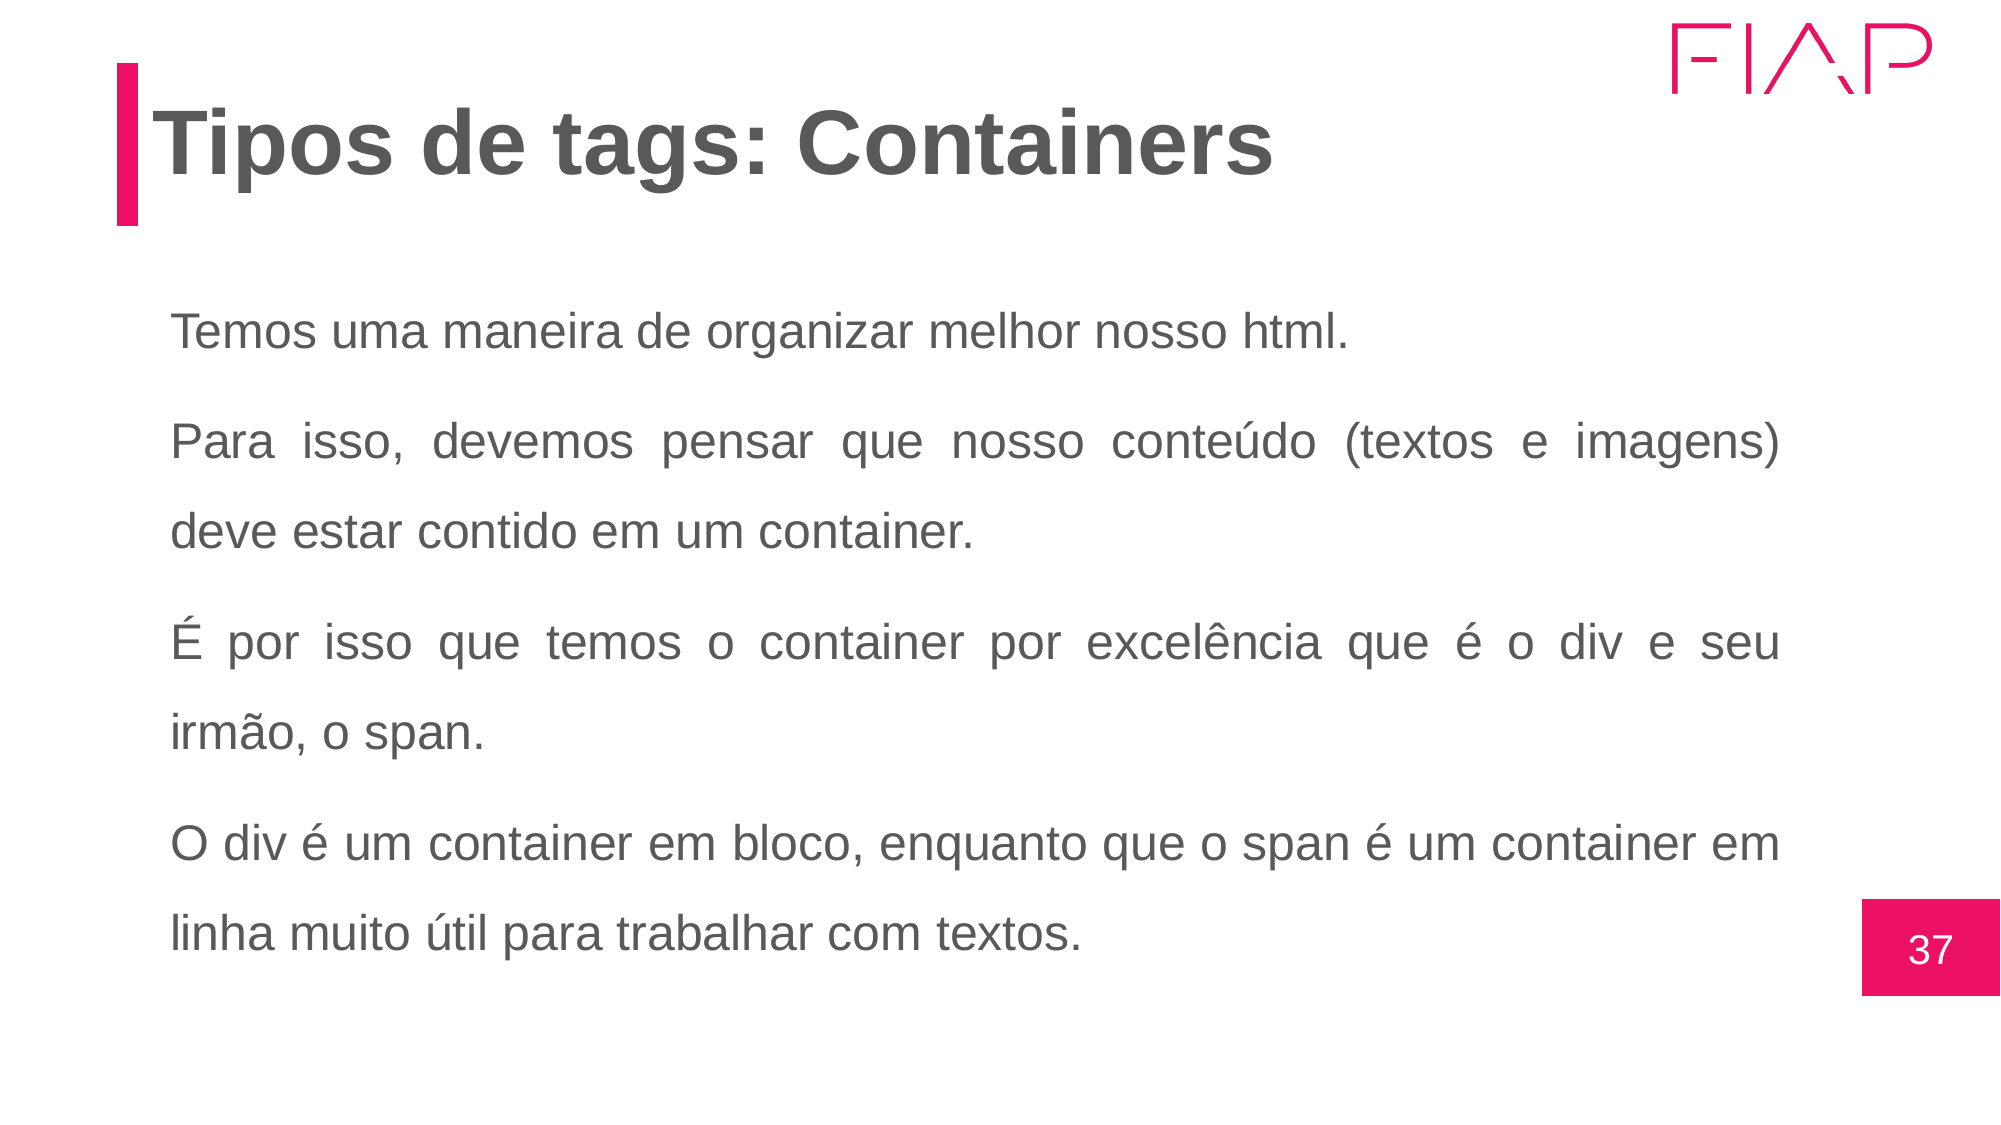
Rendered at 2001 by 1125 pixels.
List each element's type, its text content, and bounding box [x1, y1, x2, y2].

picture [1862, 978, 2000, 996]
text_box Temos uma maneira de organizar melhor nosso html. Para isso, devemos pensar que nosso conteúdo (textos e imagens) deve estar contido em um container. É por isso que temos o container por excelência que é o div e seu irmão, o span. O div é um container em bloco, enquanto que o span é um container em linha muito útil para trabalhar com textos. [154, 260, 1798, 1003]
slide_number 37 [1862, 917, 2000, 978]
picture [117, 63, 137, 226]
picture [1862, 899, 2000, 917]
picture [1672, 23, 1932, 94]
title Tipos de tags: Containers [137, 63, 1863, 226]
